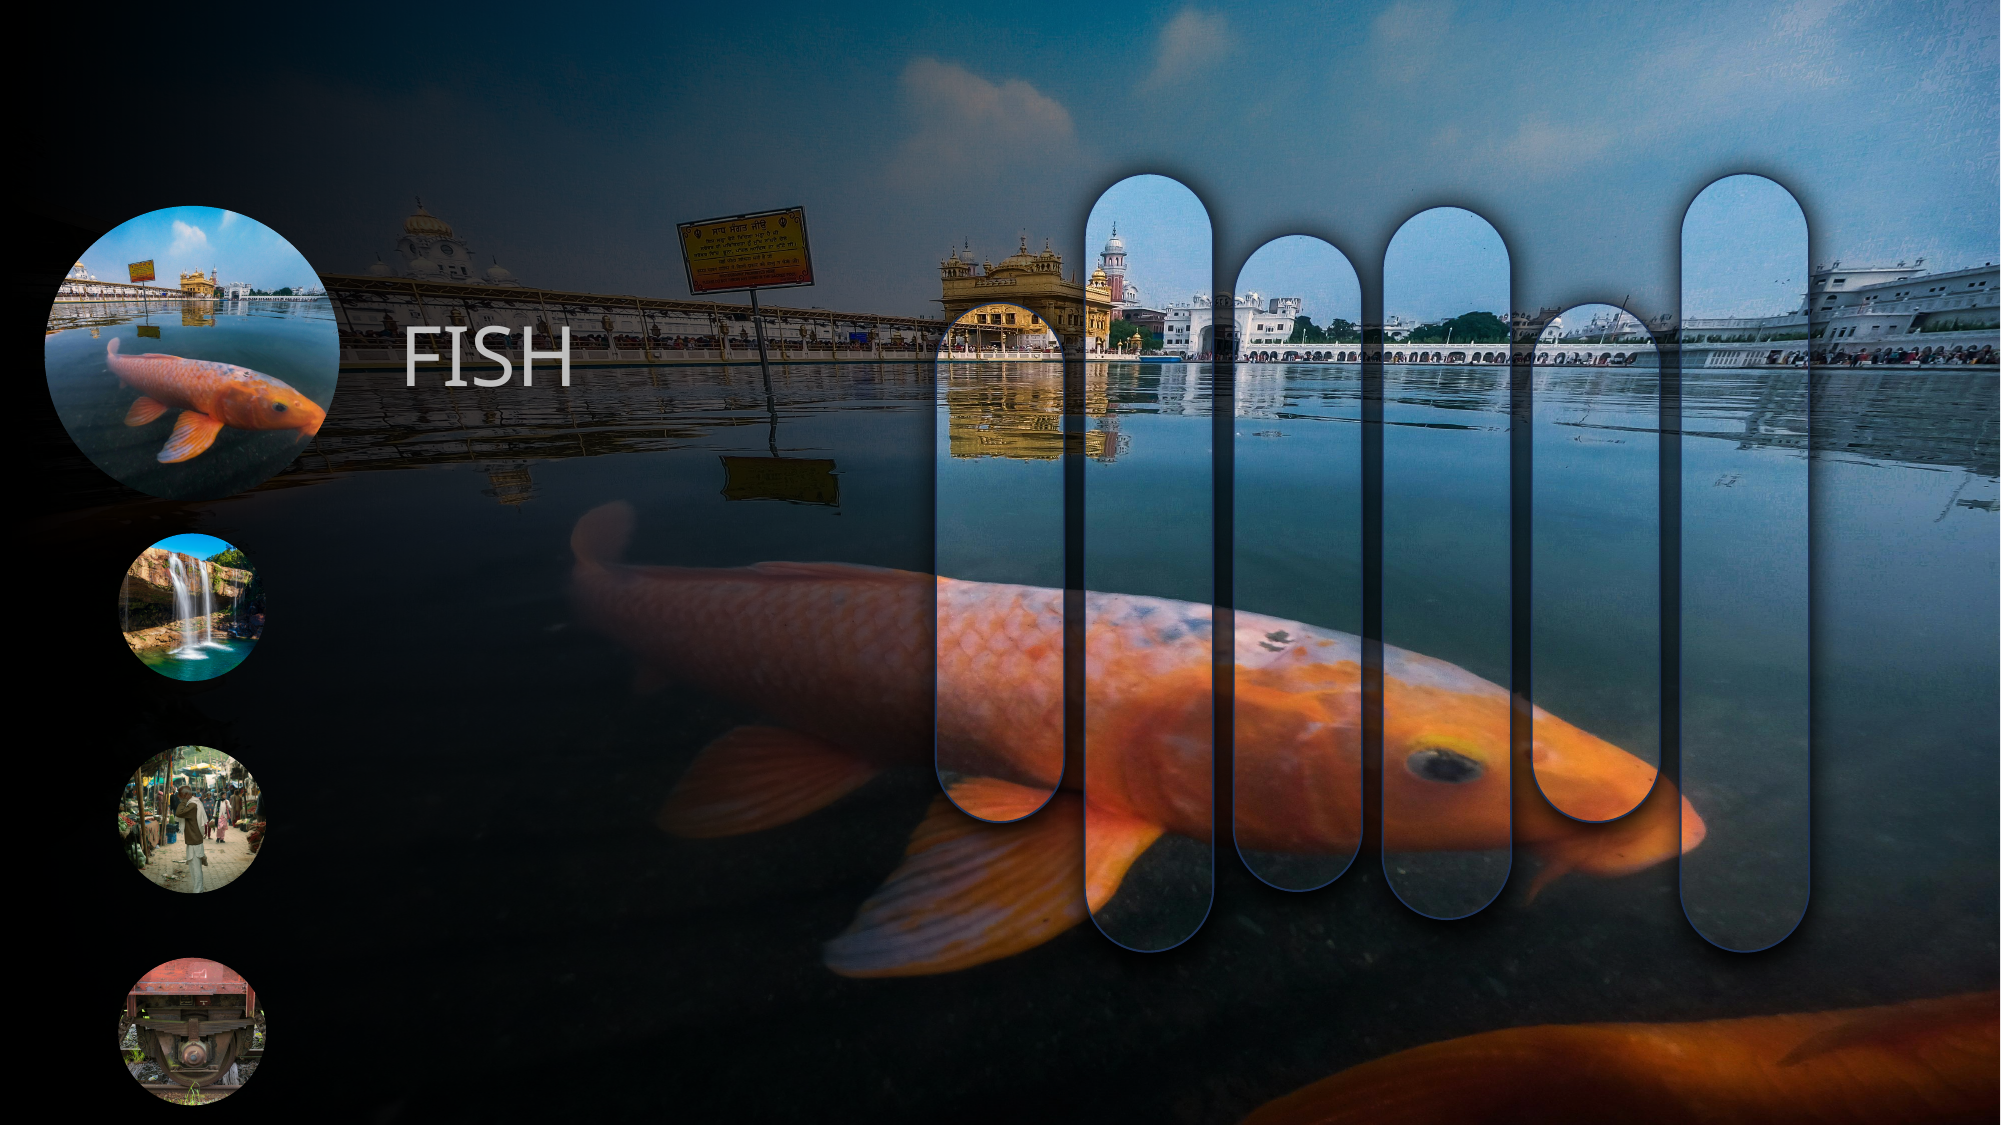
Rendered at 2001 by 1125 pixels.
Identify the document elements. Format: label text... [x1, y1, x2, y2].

picture [44, 205, 340, 502]
picture [118, 533, 266, 682]
text_box [0, 0, 2000, 1125]
picture [118, 745, 266, 894]
text_box [1232, 232, 1358, 893]
picture [118, 957, 266, 1106]
text_box [934, 301, 1059, 824]
text_box [1679, 172, 1811, 953]
text_box [1381, 204, 1513, 921]
text_box [1083, 172, 1215, 953]
text_box FISH [384, 295, 724, 411]
text_box [1530, 301, 1655, 824]
